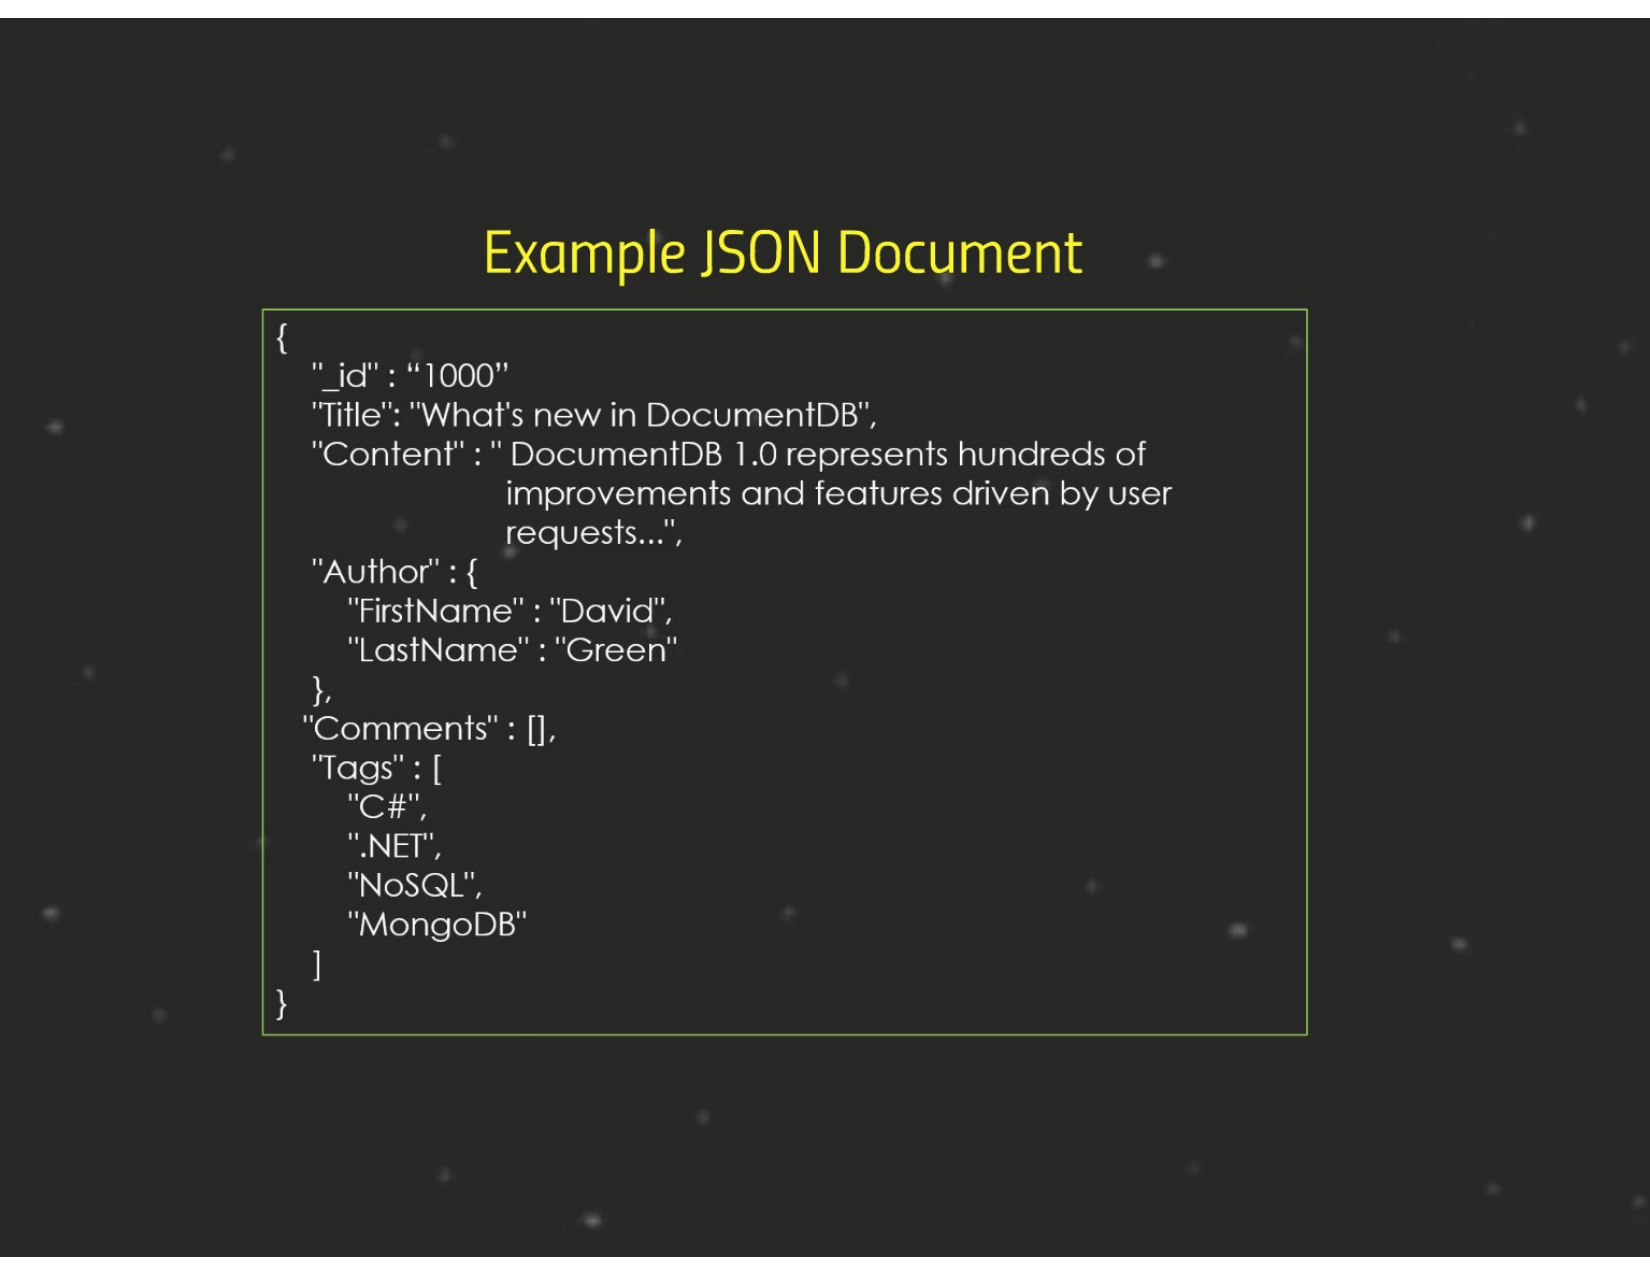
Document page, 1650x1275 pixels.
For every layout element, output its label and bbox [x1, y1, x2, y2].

text_box [0, 18, 1650, 1257]
